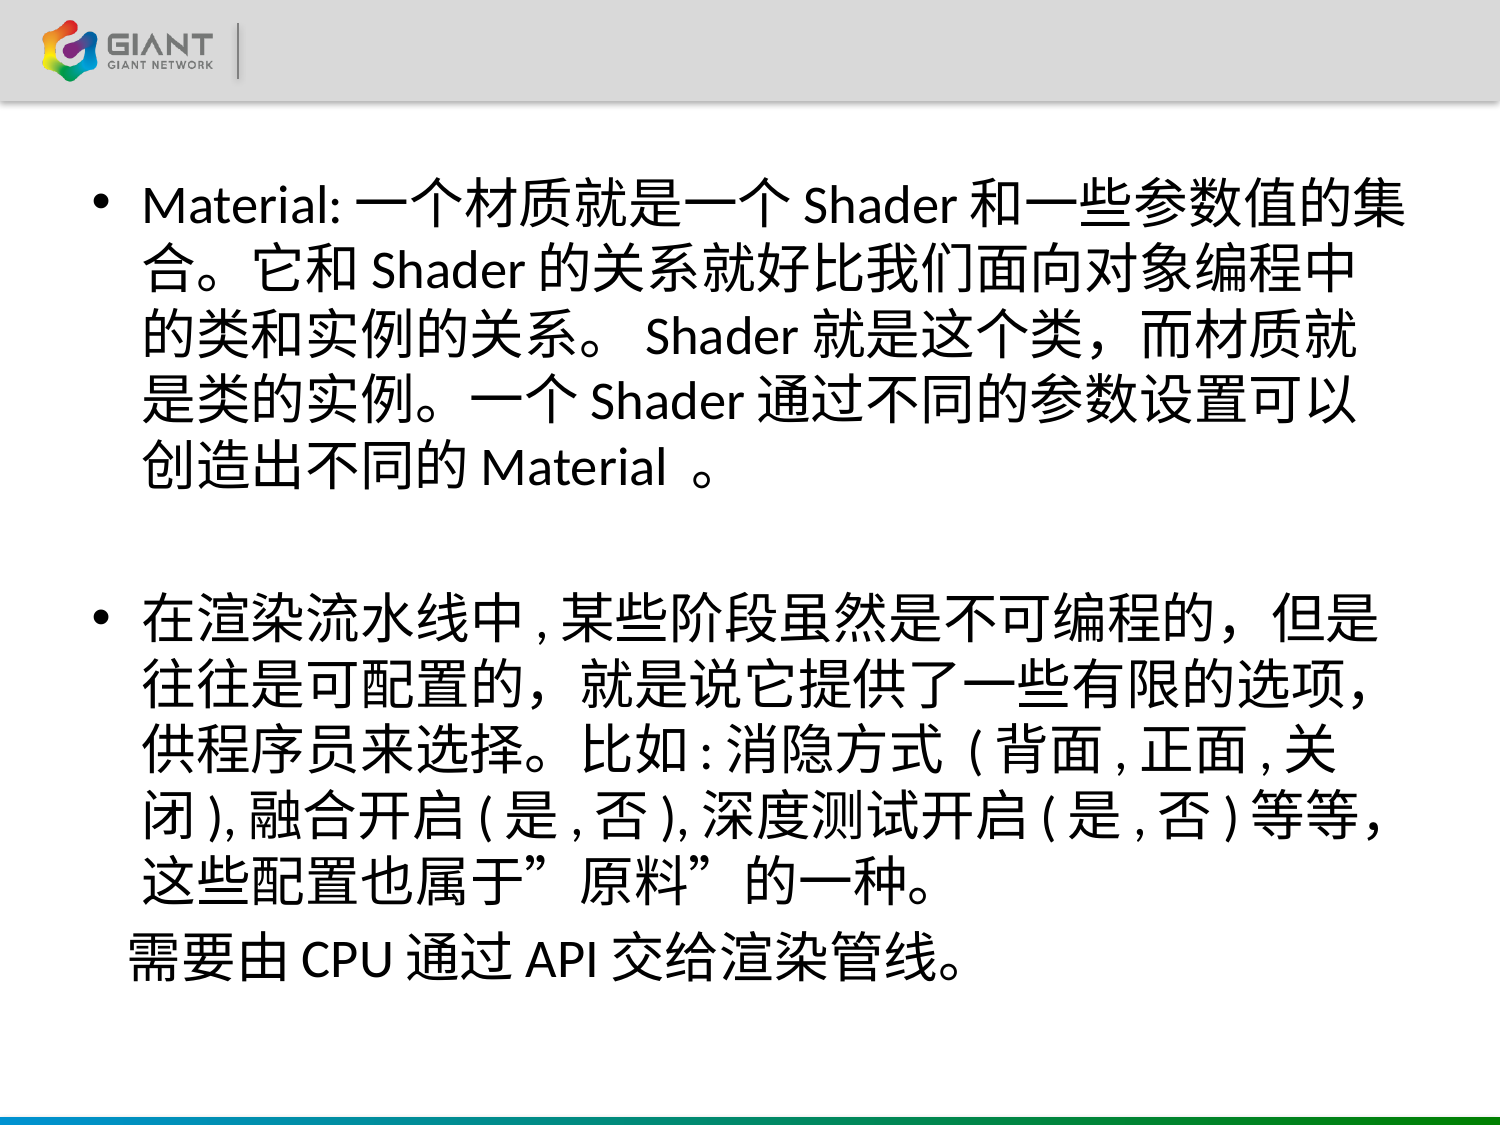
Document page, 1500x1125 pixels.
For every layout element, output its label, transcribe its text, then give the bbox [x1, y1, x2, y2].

picture [32, 9, 223, 92]
list Material:一个材质就是一个Shader和一些参数值的集合。它和Shader的关系就好比我们面向对象编程中的类和实例的关系。Shader就是这个类，而材质就是类的实例。一个Shader通过不同的参数设置可以创造出不同的Material 。 在渲染流水线中,某些阶段虽然是不可编程的，但是往往是可配置的，就是说它提供了一些有限的选项，供程序员来选择。比如:消隐方式 (背面,正面,关闭),融合开启(是,否),深度测试开启(是,否)等等，这些配置也属于”原料”的一种。 需要由CPU通过API交给渲染管线。 [76, 160, 1425, 1005]
